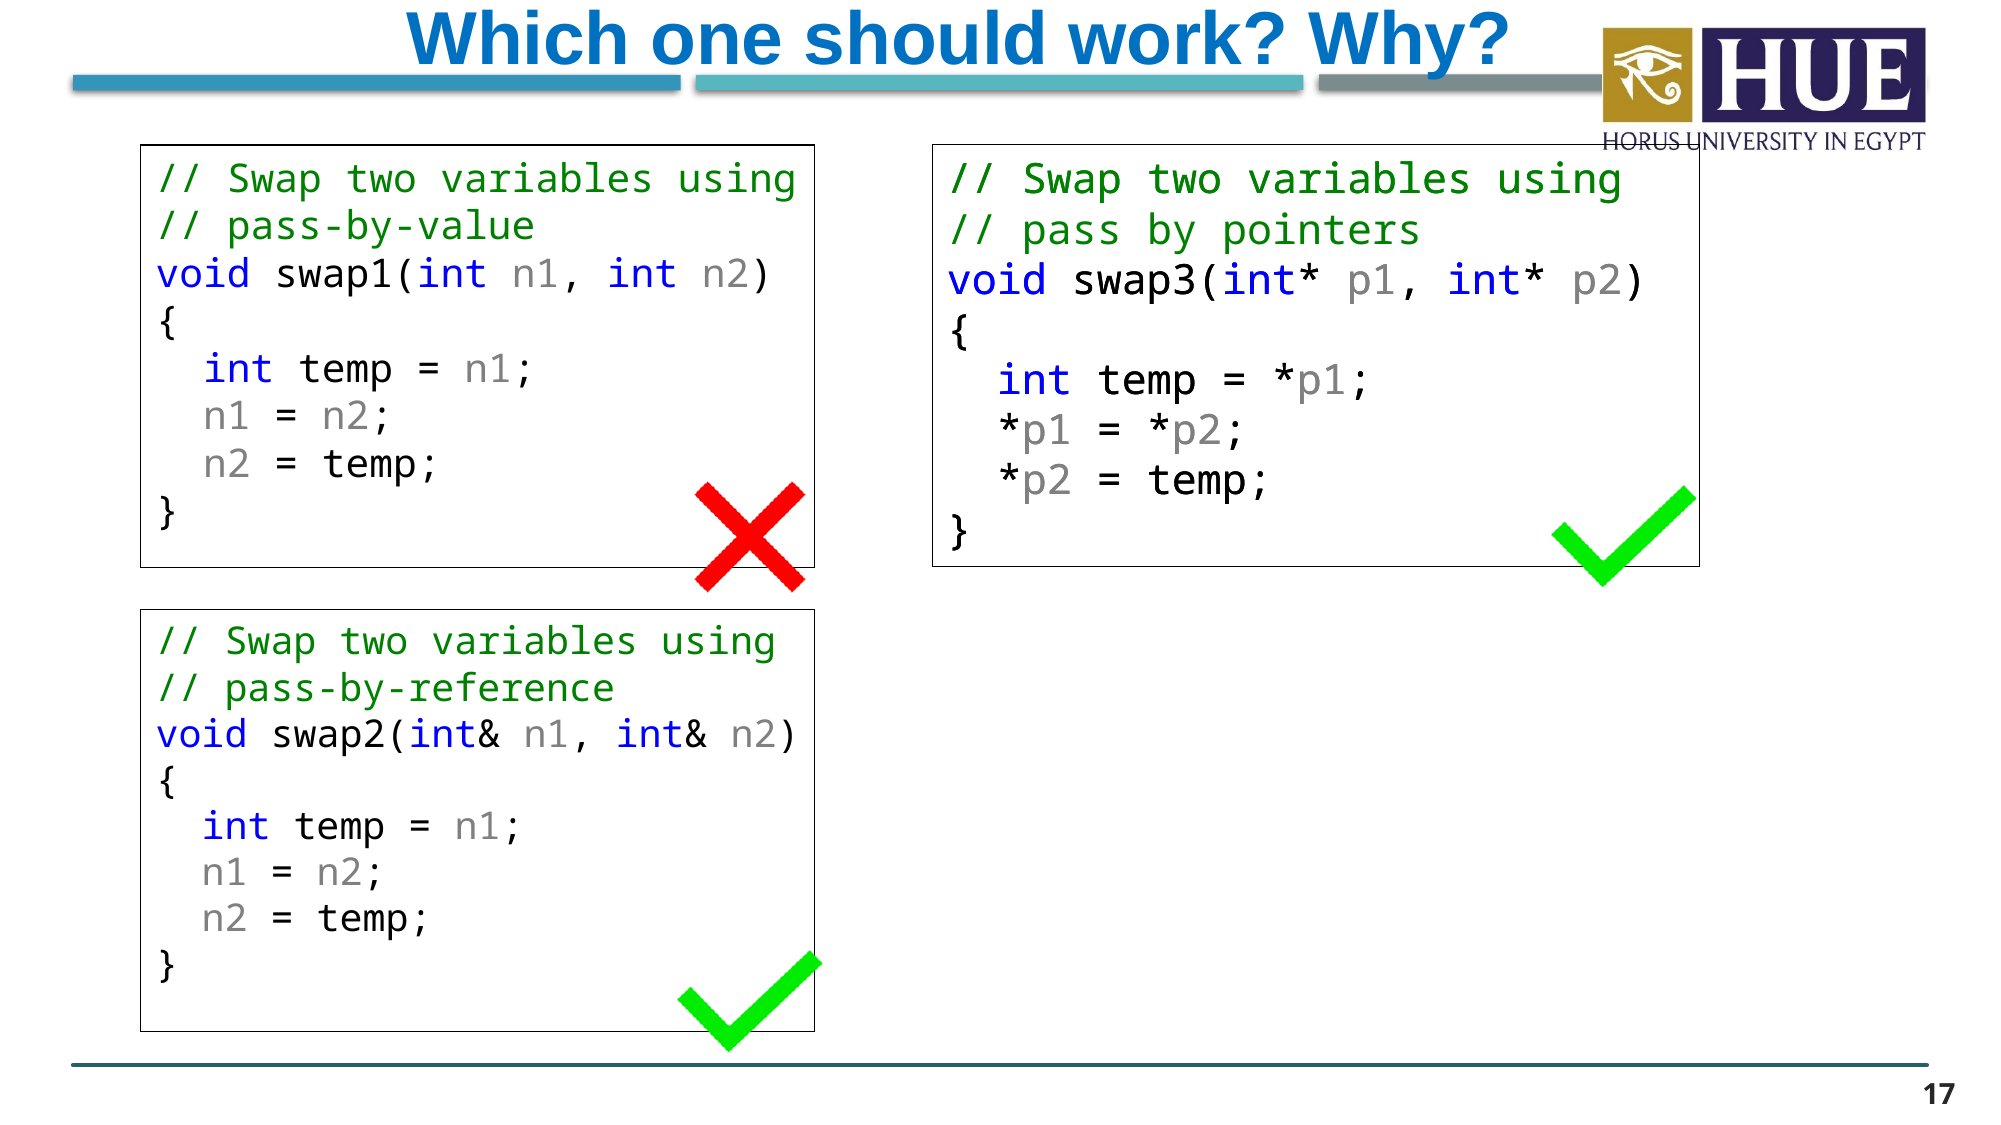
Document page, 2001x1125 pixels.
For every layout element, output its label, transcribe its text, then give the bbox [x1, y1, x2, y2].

text_box // Swap two variables using // pass-by-reference void swap2(int& n1, int& n2) { int temp = n1; n1 = n2; n2 = temp; } [140, 609, 815, 1032]
picture [1548, 459, 1700, 611]
text_box // Swap two variables using // pass by pointers void swap3(int* p1, int* p2) { int temp = *p1; *p1 = *p2; *p2 = temp; } [932, 144, 1700, 567]
picture [673, 460, 825, 612]
text_box // Swap two variables using // pass-by-value void swap1(int n1, int n2) { int temp = n1; n1 = n2; n2 = temp; } [140, 145, 815, 568]
picture [1602, 27, 1927, 153]
slide_number 17 [1882, 1065, 1971, 1125]
picture [673, 924, 825, 1076]
text_box Which one should work? Why? [389, 0, 1527, 87]
